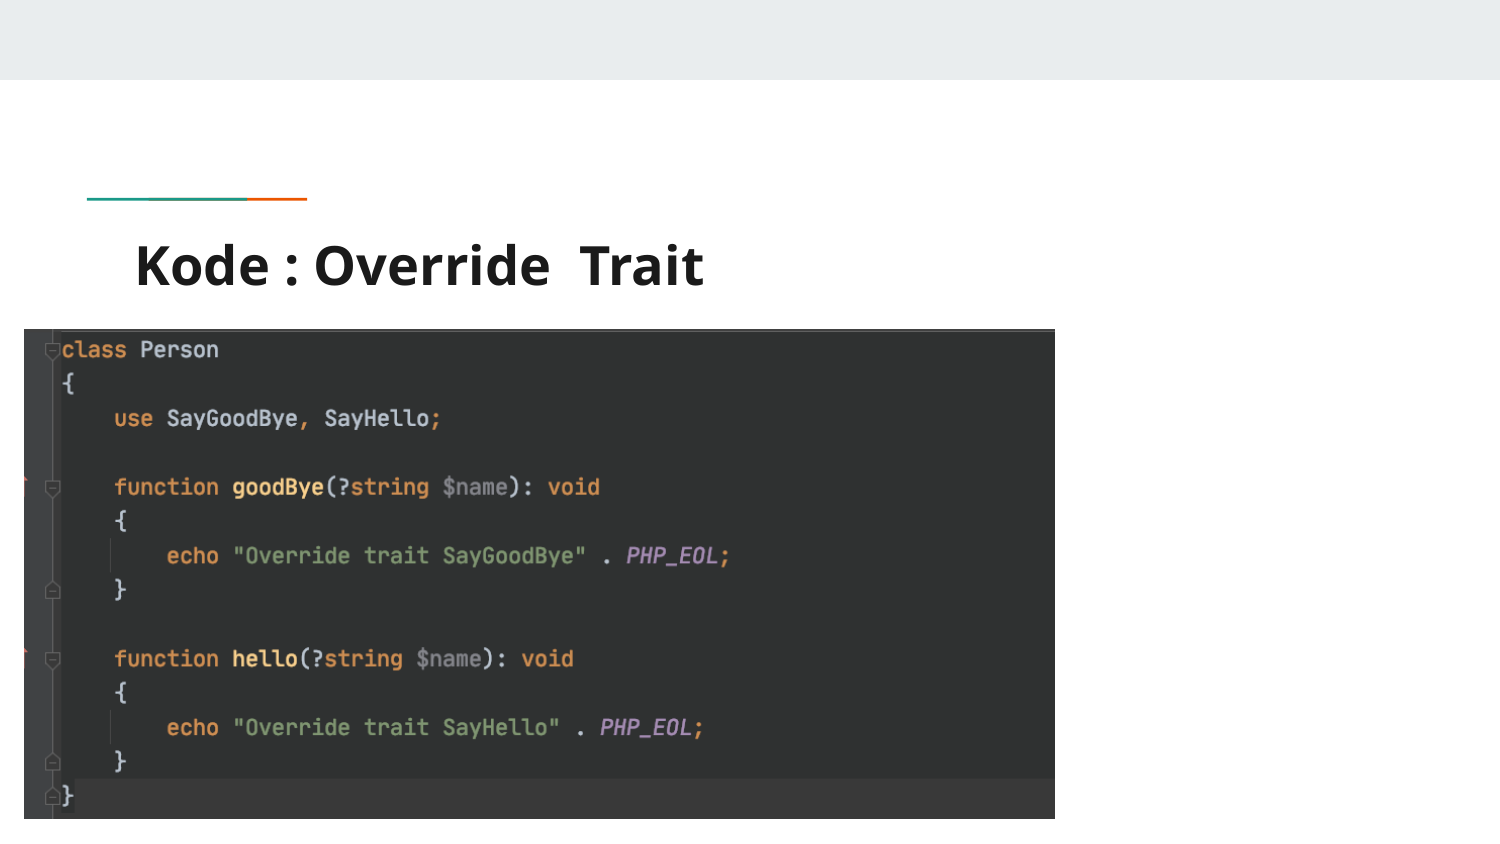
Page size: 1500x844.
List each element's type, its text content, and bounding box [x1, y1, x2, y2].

picture [24, 328, 1055, 819]
title Kode : Override Trait [119, 216, 1381, 305]
